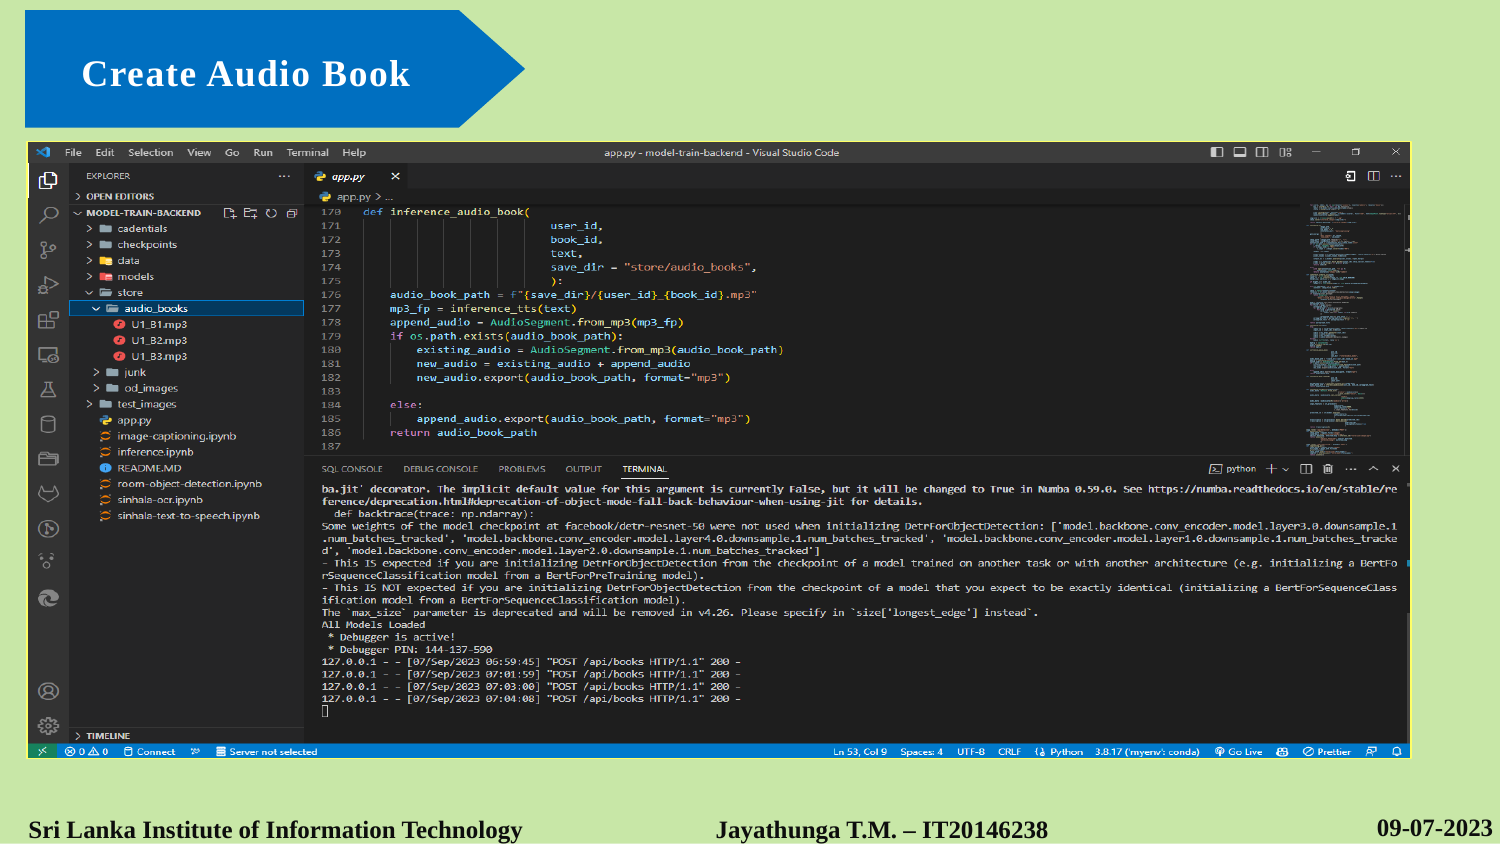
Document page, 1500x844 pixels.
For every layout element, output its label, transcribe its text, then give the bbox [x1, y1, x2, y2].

text_box Jayathunga T.M. – IT20146238 [549, 811, 1213, 844]
text_box Create Audio Book [79, 46, 550, 94]
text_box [25, 140, 1413, 760]
text_box Sri Lanka Institute of Information Technology [0, 811, 549, 844]
text_box [25, 10, 500, 128]
text_box 09-07-2023 [1212, 809, 1494, 842]
text_box [0, 0, 1500, 844]
